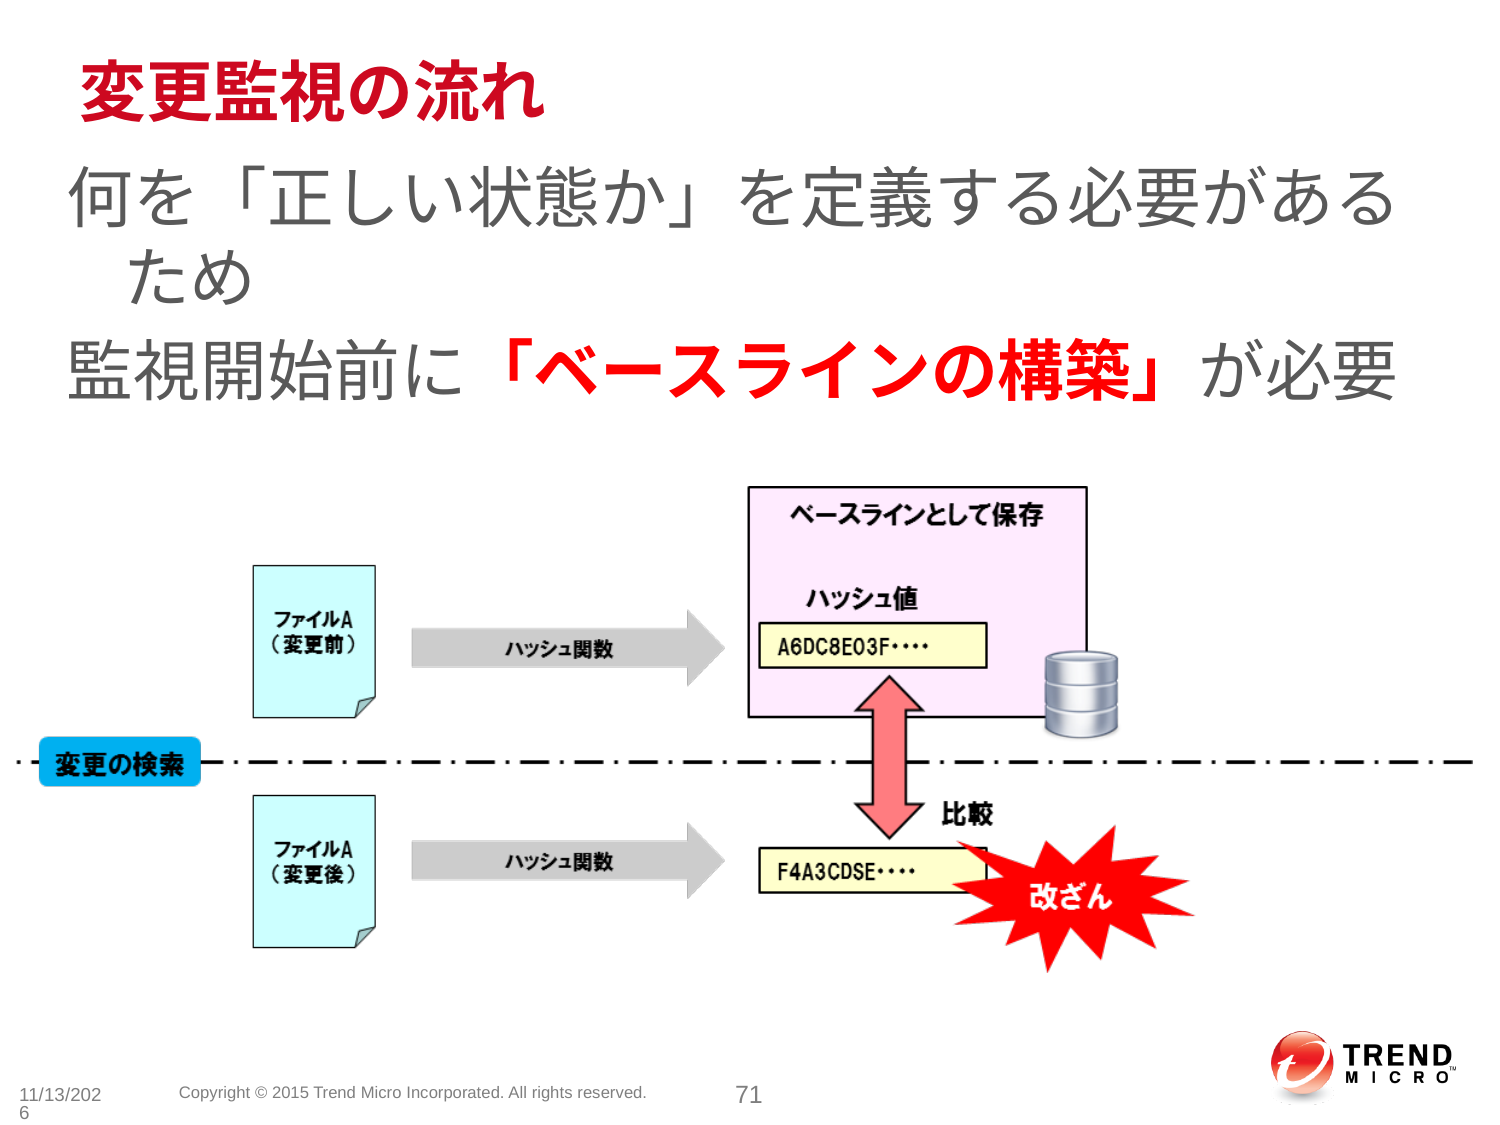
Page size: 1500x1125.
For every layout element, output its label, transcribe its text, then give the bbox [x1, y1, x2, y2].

title 変更監視の流れ [64, 36, 1439, 143]
picture [1271, 1031, 1456, 1105]
slide_number 71 [702, 1066, 796, 1121]
footer Copyright © 2015 Trend Micro Incorporated. All rights reserved. [135, 1074, 696, 1120]
text_box 何を「正しい状態か」を定義する必要があるため 監視開始前に「ベースラインの構築」が必要 [52, 148, 1473, 398]
picture [15, 486, 1473, 974]
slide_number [4, 1066, 127, 1121]
